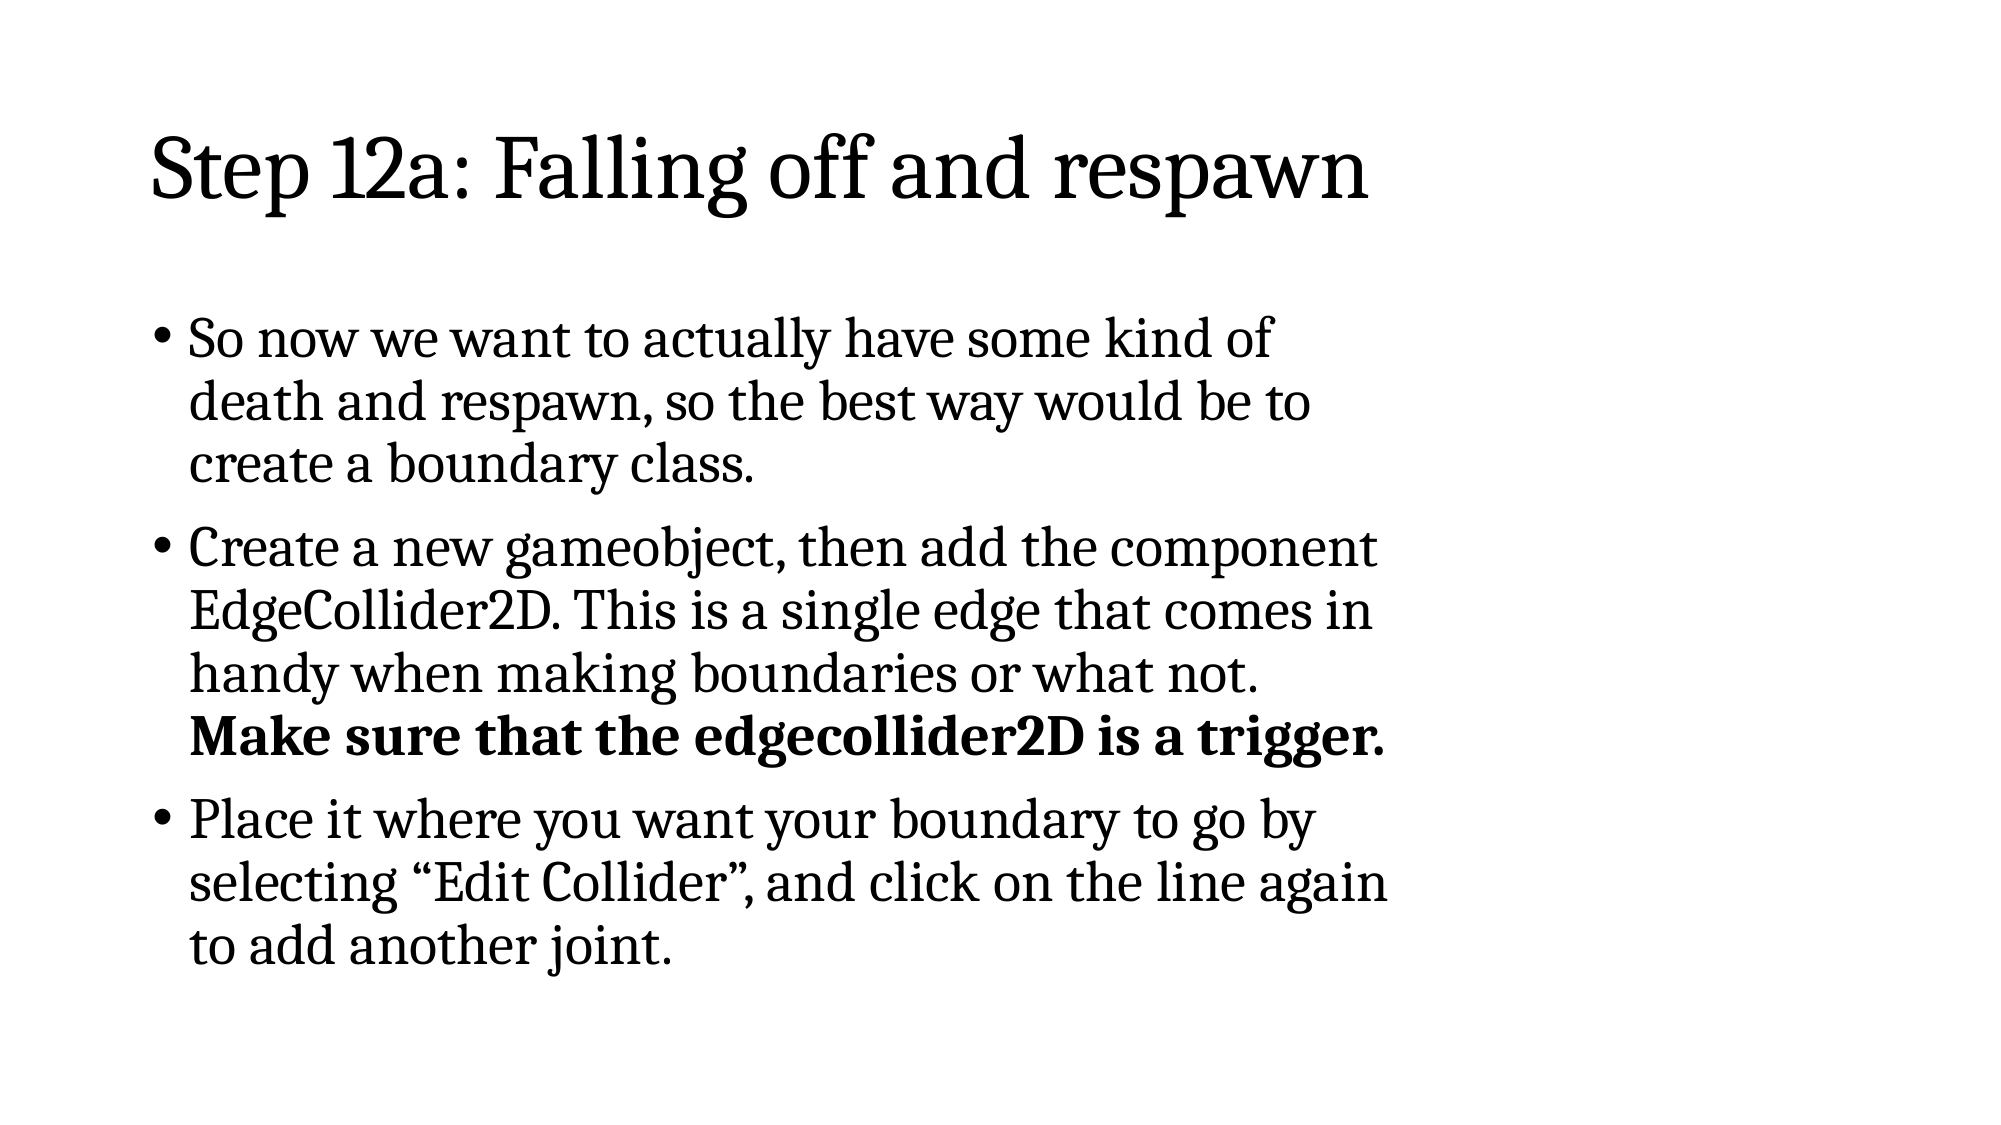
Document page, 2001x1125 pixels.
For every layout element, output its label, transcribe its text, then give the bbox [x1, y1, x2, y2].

list So now we want to actually have some kind of death and respawn, so the best way would be to create a boundary class. Create a new gameobject, then add the component EdgeCollider2D. This is a single edge that comes in handy when making boundaries or what not. Make sure that the edgecollider2D is a trigger. Place it where you want your boundary to go by selecting “Edit Collider”, and click on the line again to add another joint. [137, 299, 1427, 1086]
title Step 12a: Falling off and respawn [137, 59, 1863, 278]
